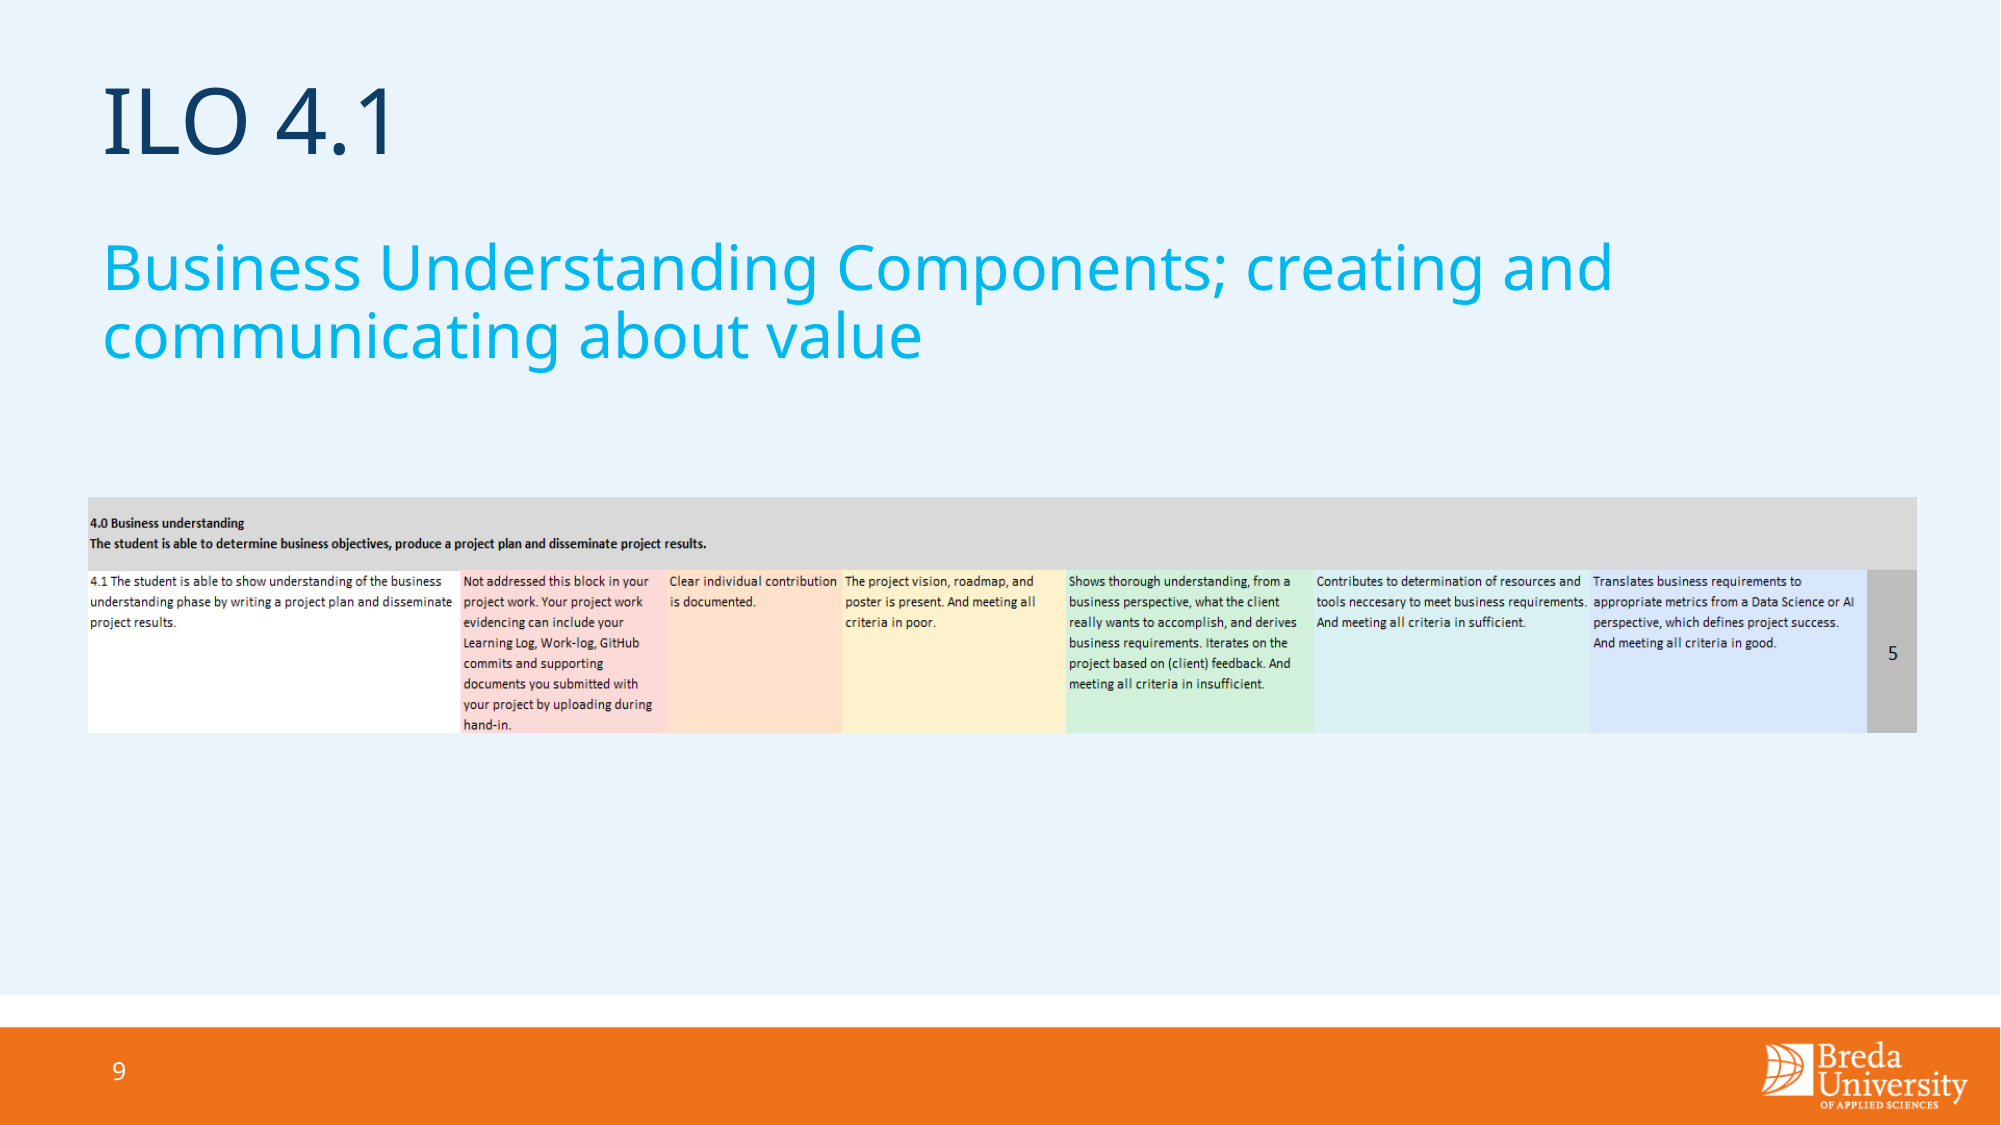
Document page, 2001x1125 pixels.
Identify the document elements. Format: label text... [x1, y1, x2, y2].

title ILO 4.1 [88, 67, 1917, 210]
list Business Understanding Components; creating and communicating about value [88, 229, 1917, 307]
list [88, 497, 1917, 733]
picture [0, 0, 2001, 1125]
slide_number 9 [97, 1042, 198, 1103]
